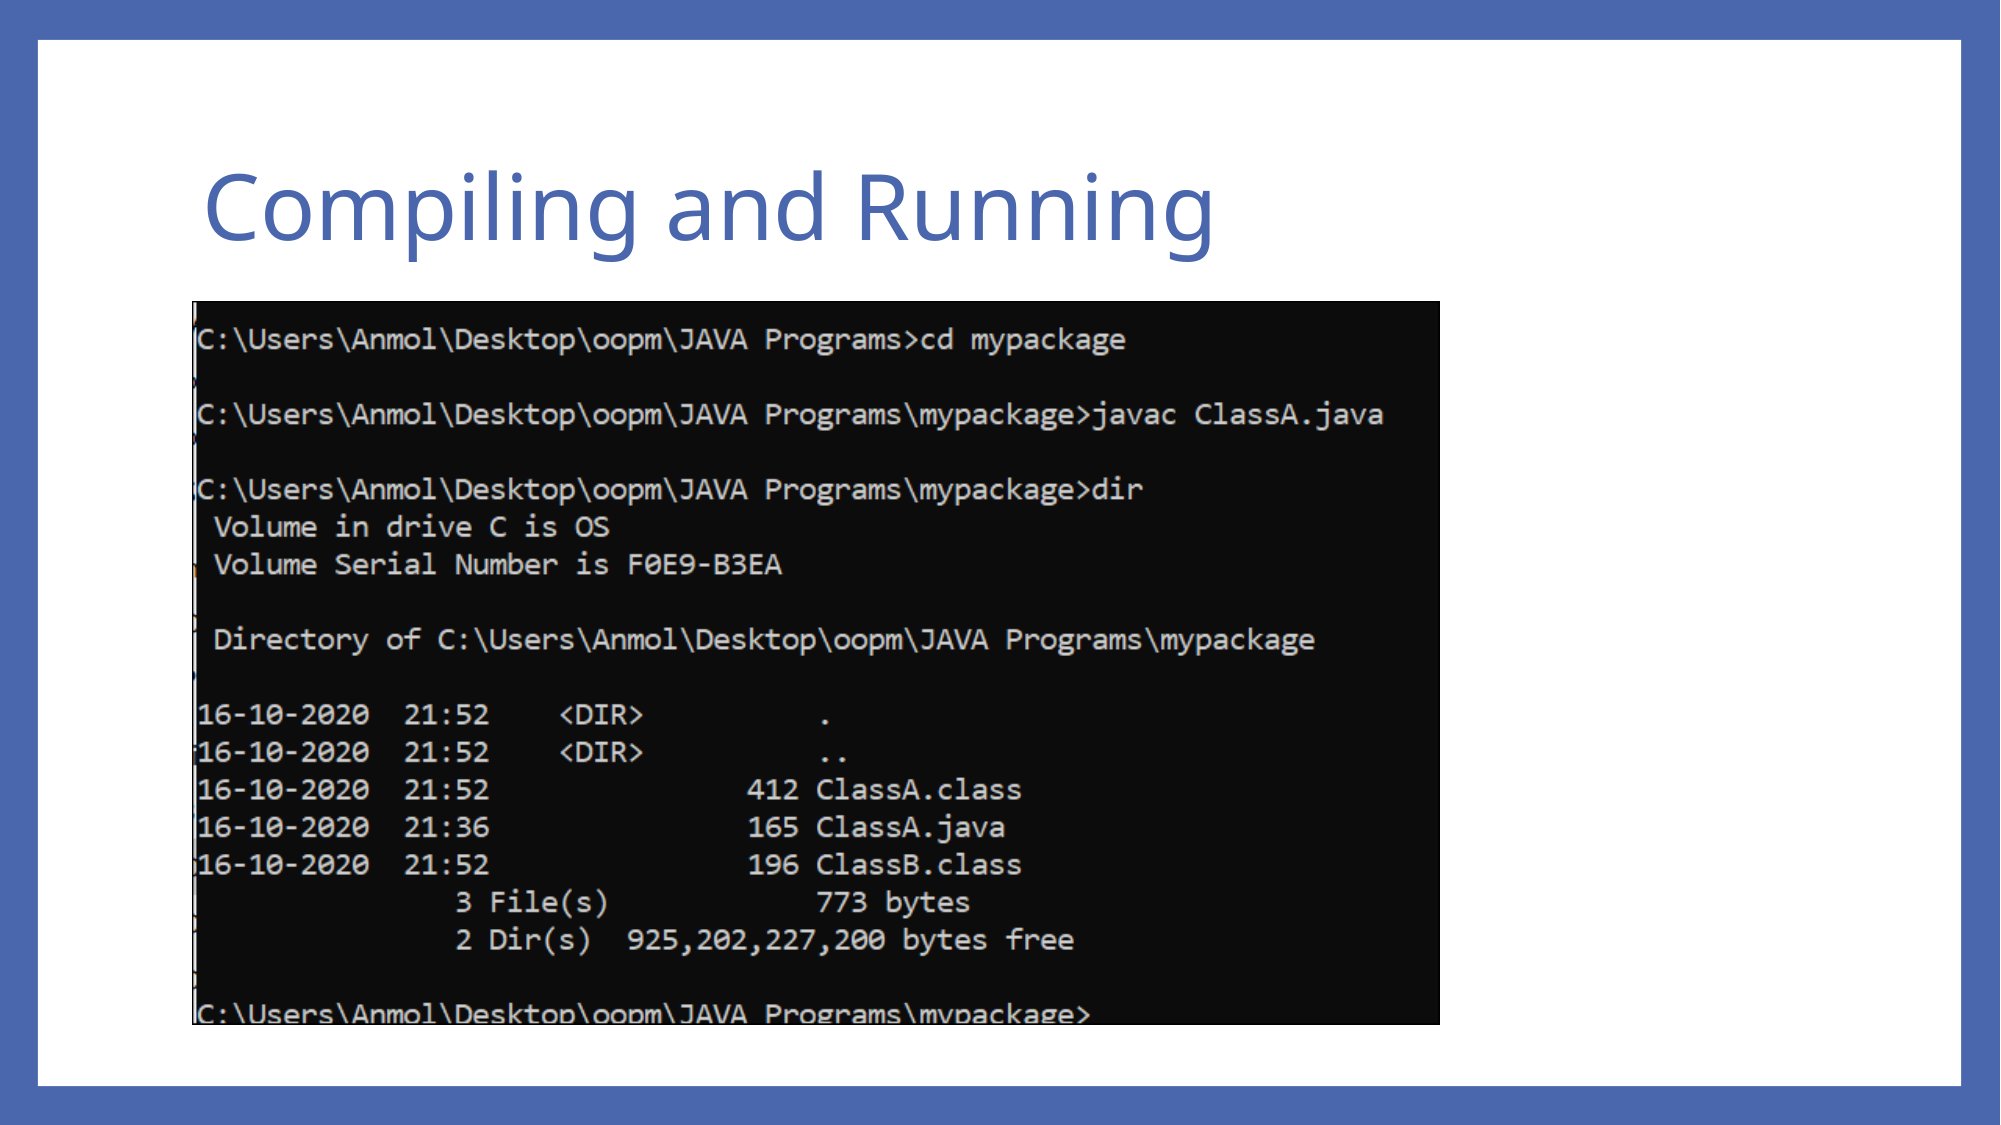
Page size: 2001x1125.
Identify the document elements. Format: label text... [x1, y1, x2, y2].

title Compiling and Running [187, 99, 1808, 323]
picture [192, 301, 1440, 1026]
